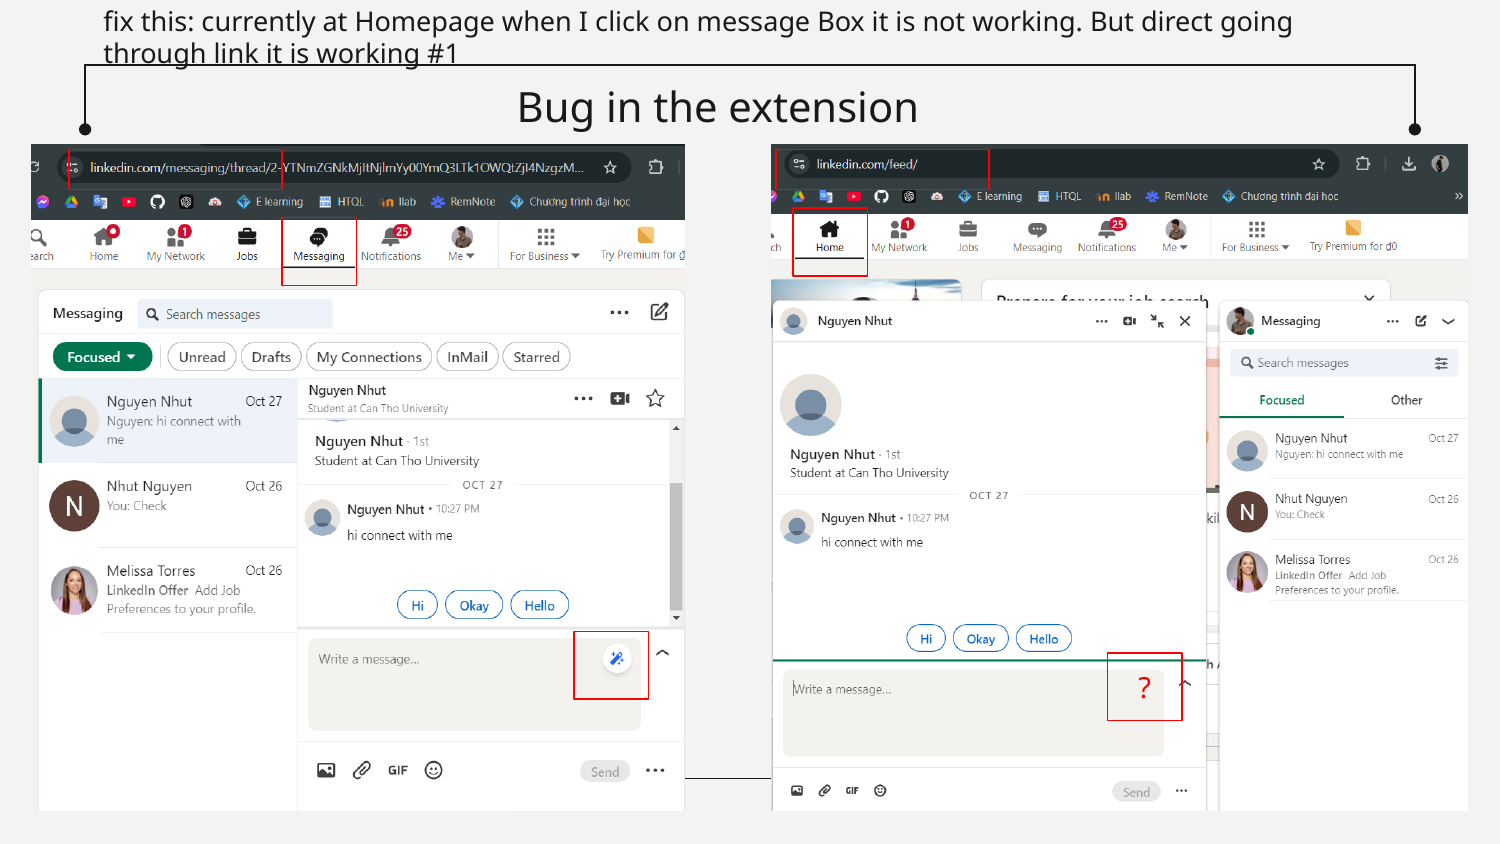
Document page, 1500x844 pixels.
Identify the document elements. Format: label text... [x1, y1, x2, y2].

picture [30, 144, 685, 811]
title fix this: currently at Homepage when I click on message Box it is not working. But direct going through link it is working #1 [88, 0, 1411, 84]
picture [771, 144, 1468, 811]
text_box Bug in the extension [501, 65, 998, 155]
